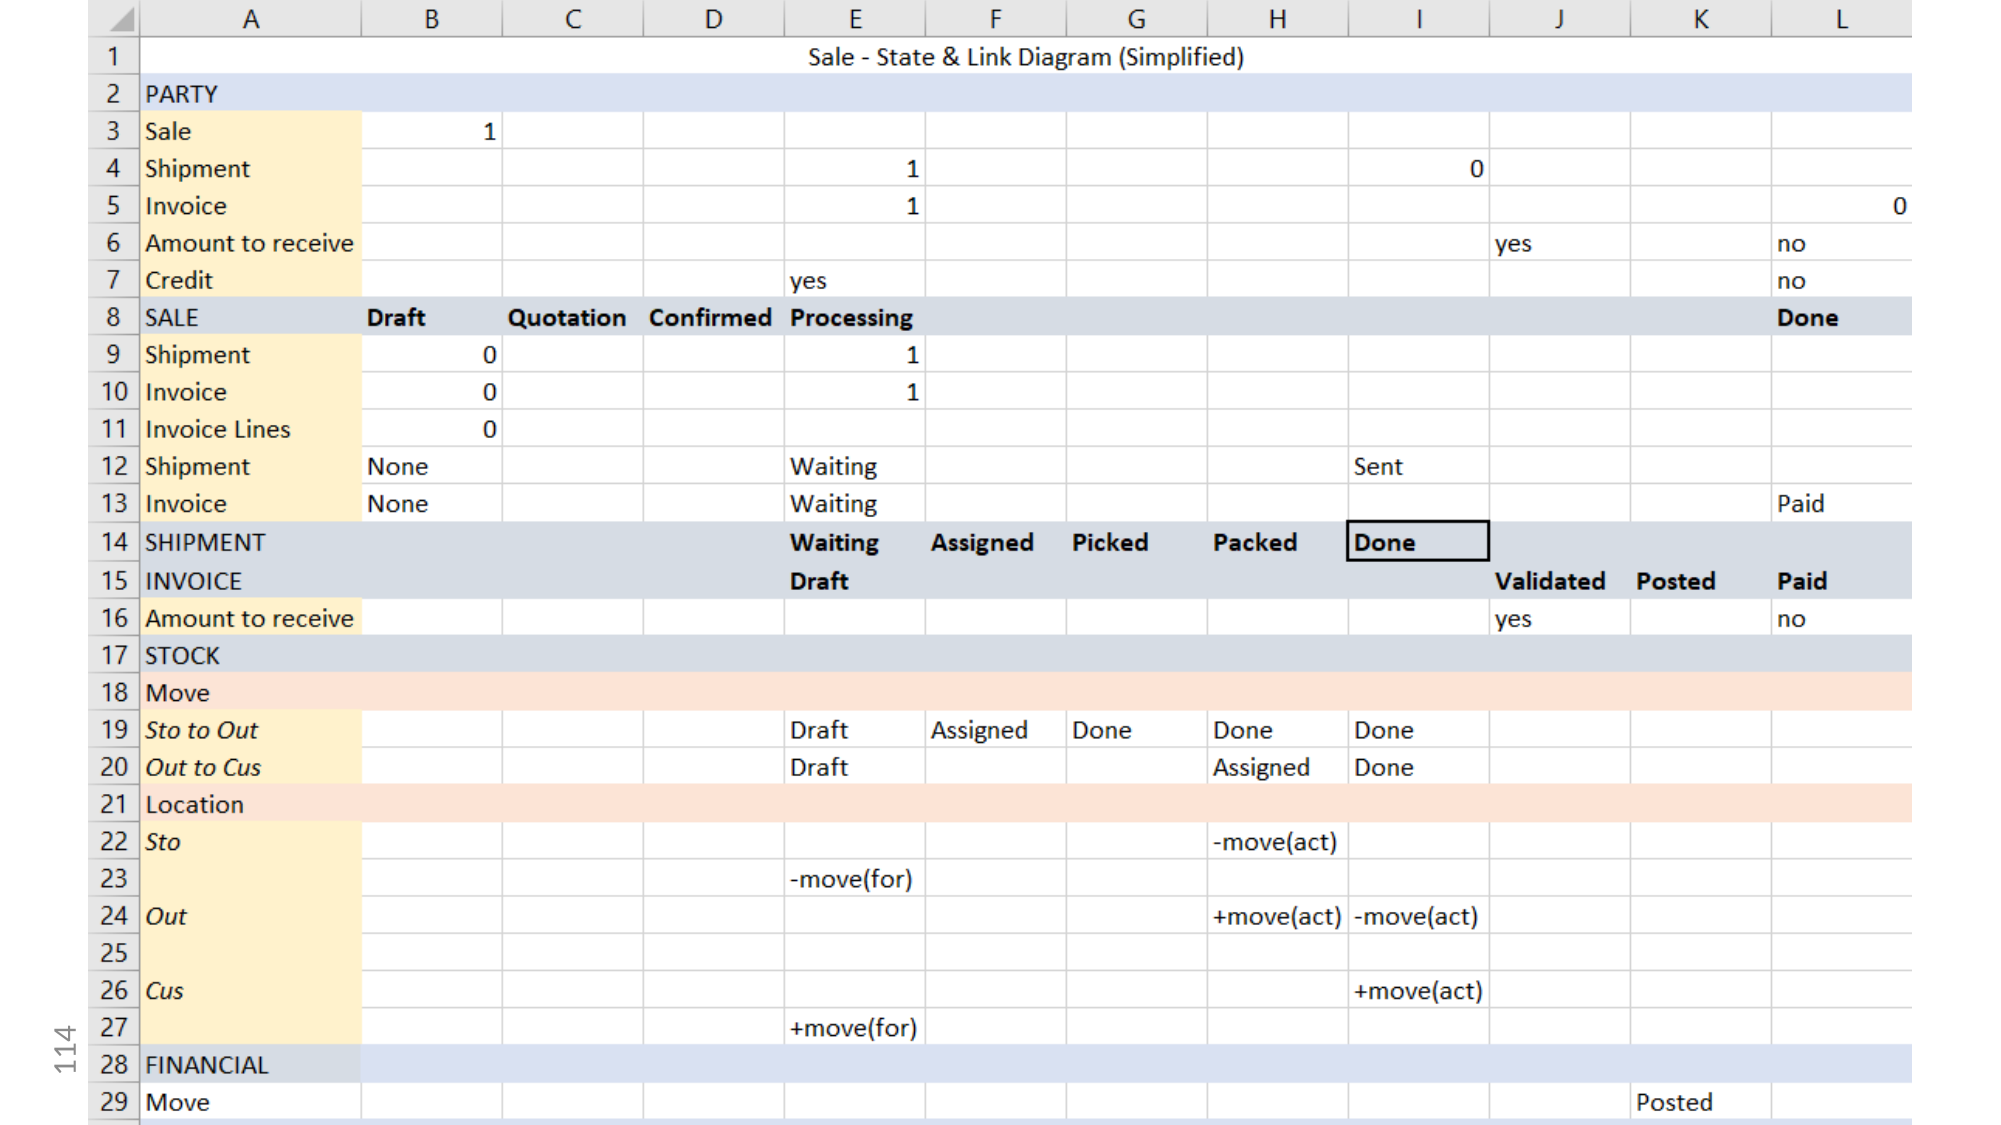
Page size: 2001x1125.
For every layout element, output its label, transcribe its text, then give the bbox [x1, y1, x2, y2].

slide_number 114 [32, 995, 87, 1108]
picture [87, 0, 1912, 1125]
